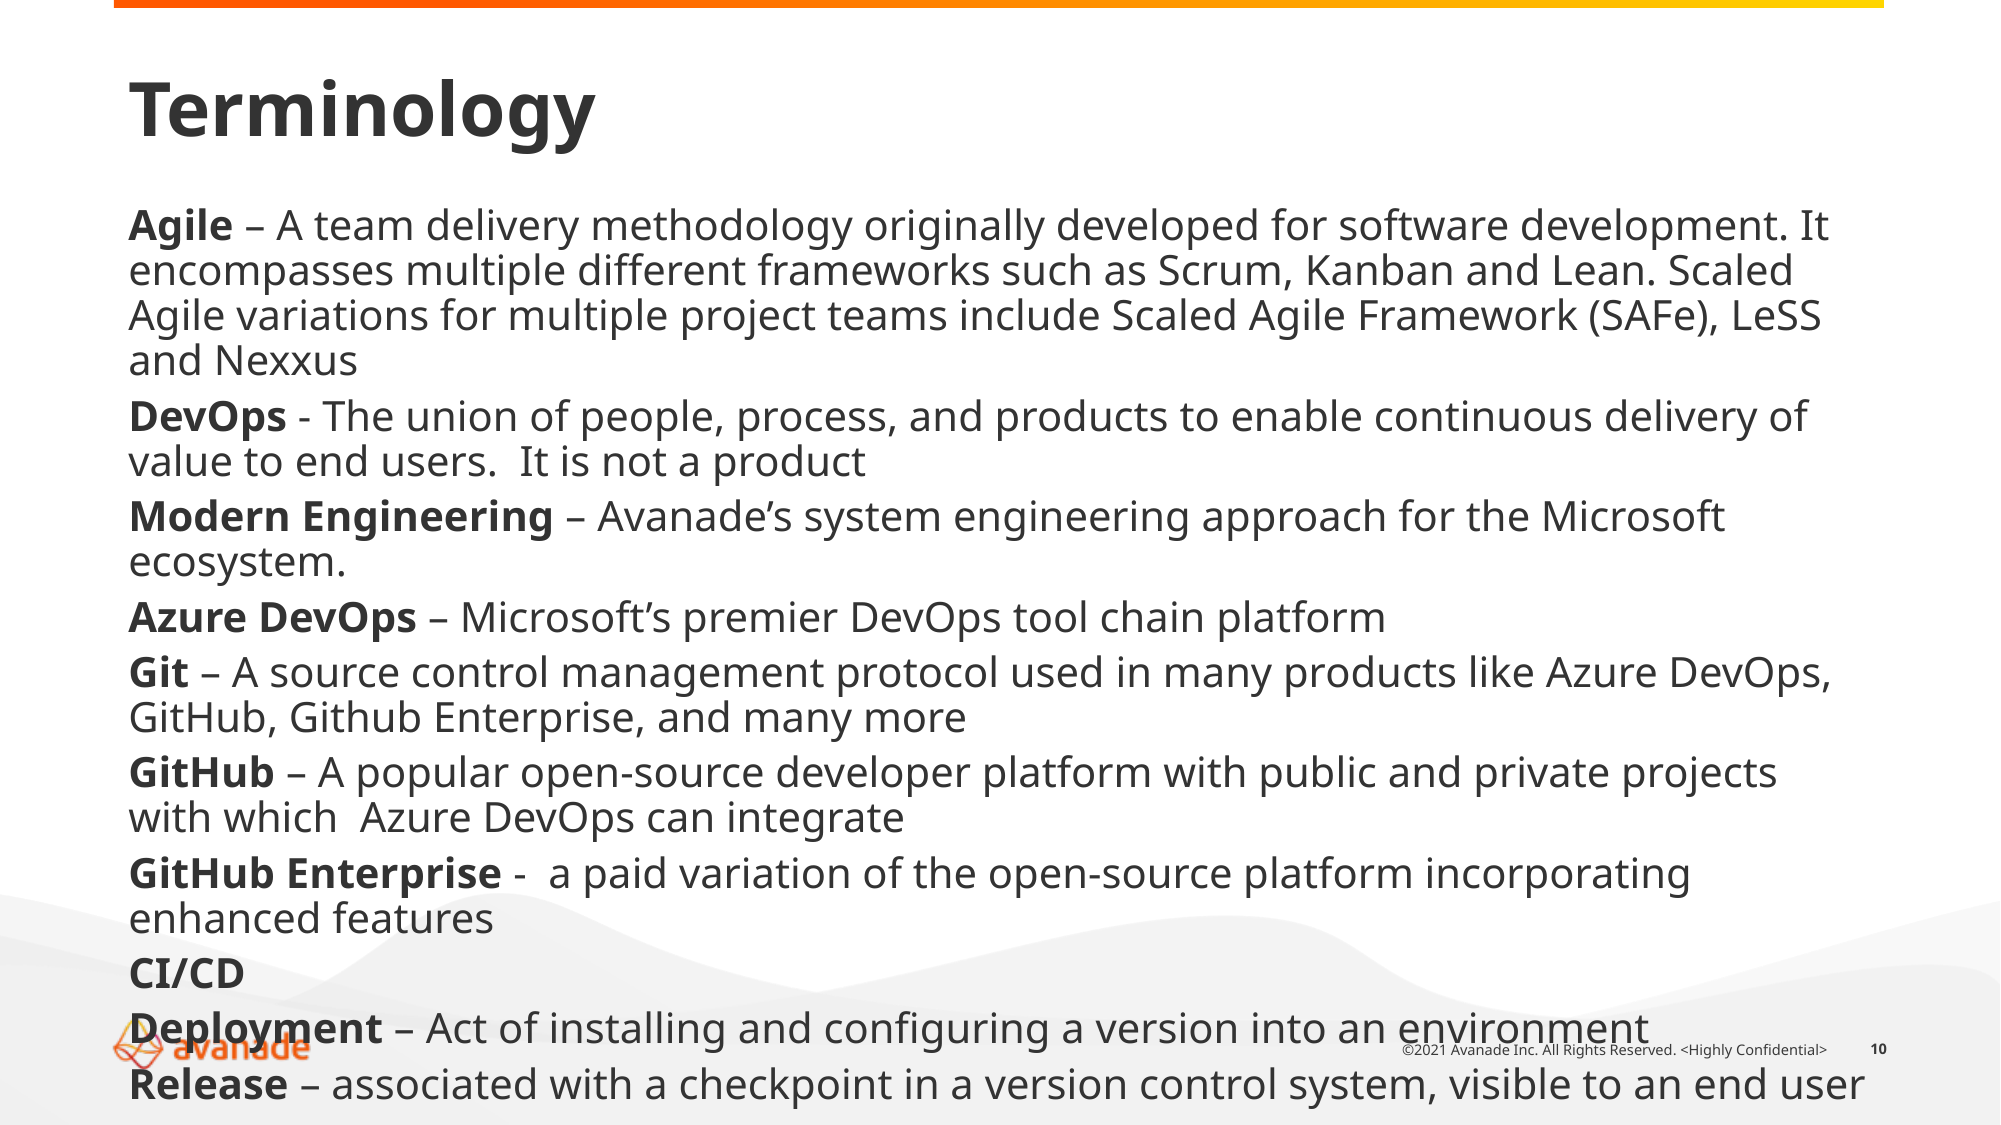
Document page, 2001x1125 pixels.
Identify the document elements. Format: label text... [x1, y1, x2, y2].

picture [0, 879, 2000, 1125]
title Terminology [113, 64, 1883, 228]
list Agile – A team delivery methodology originally developed for software development. It encompasses multiple different frameworks such as Scrum, Kanban and Lean. Scaled Agile variations for multiple project teams include Scaled Agile Framework (SAFe), LeSS and Nexxus DevOps - The union of people, process, and products to enable continuous delivery of value to end users. It is not a product Modern Engineering – Avanade’s system engineering approach for the Microsoft ecosystem. Azure DevOps – Microsoft’s premier DevOps tool chain platform Git – A source control management protocol used in many products like Azure DevOps, GitHub, Github Enterprise, and many more GitHub – A popular open-source developer platform with public and private projects with which Azure DevOps can integrate GitHub Enterprise - a paid variation of the open-source platform incorporating enhanced features CI/CD Deployment – Act of installing and configuring a version into an environment Release – associated with a checkpoint in a version control system, visible to an end user [113, 228, 1883, 880]
